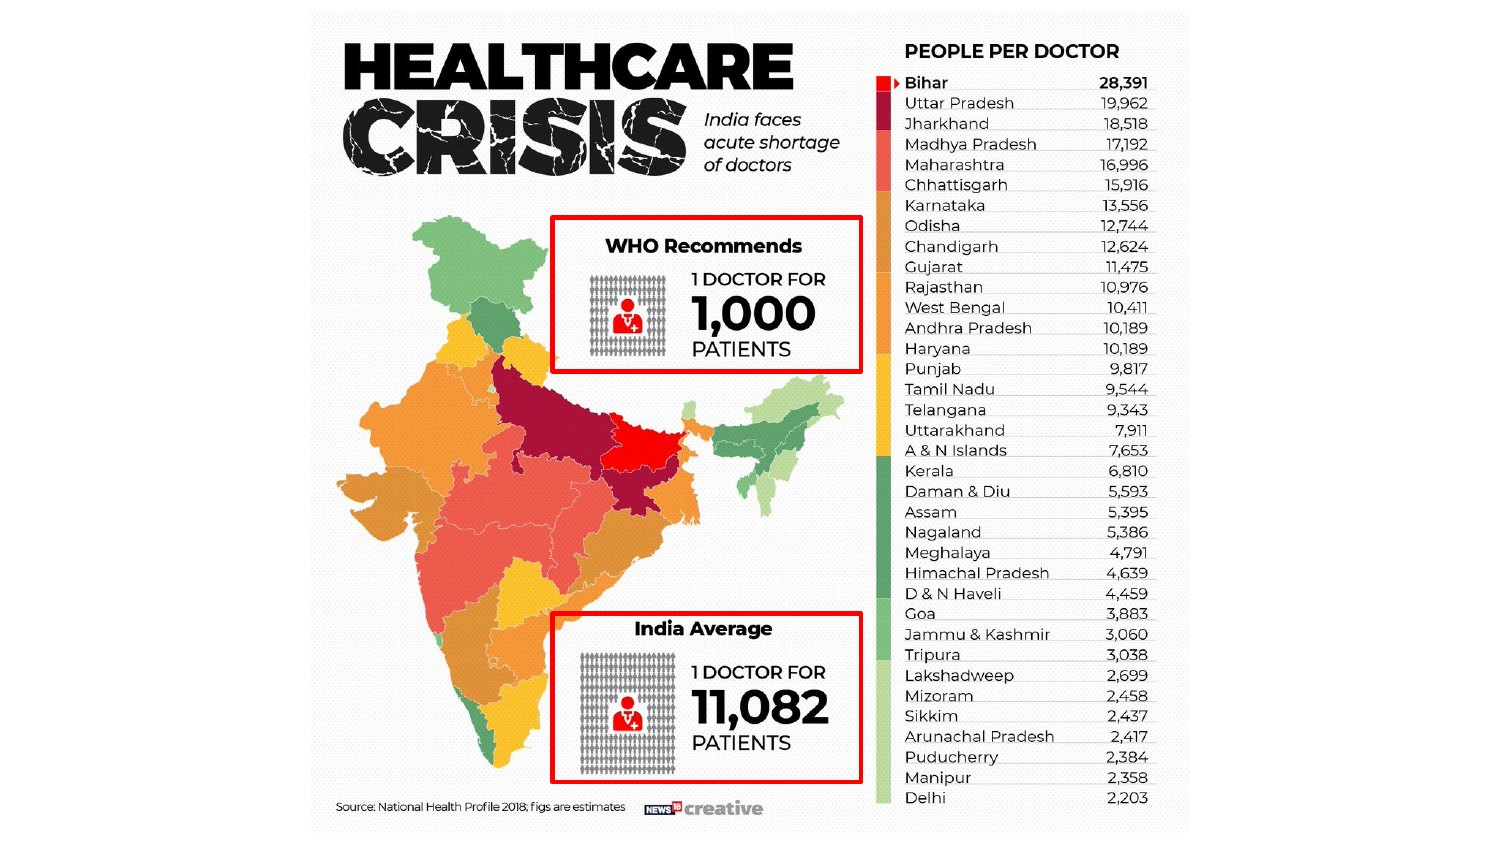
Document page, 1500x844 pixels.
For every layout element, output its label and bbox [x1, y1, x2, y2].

picture [311, 10, 1189, 833]
